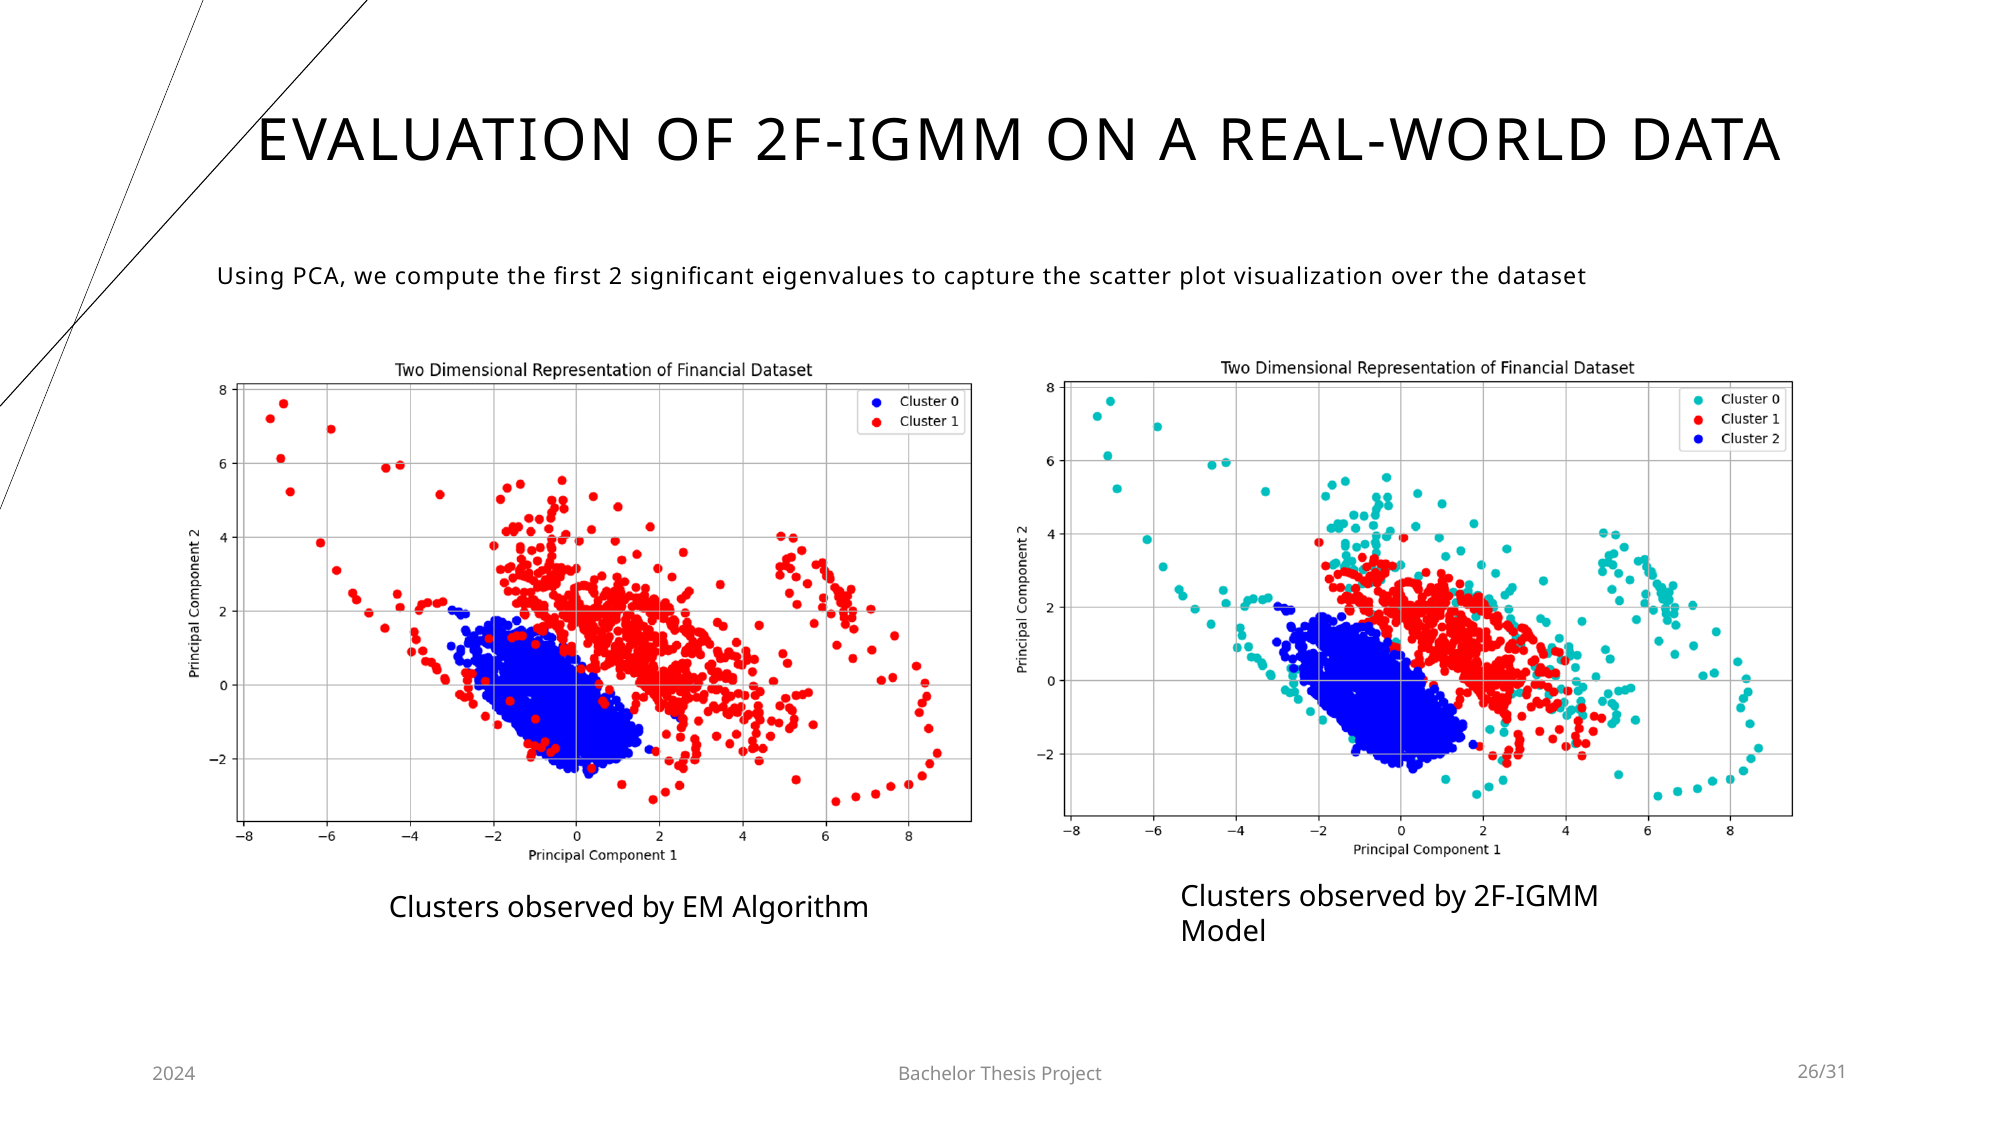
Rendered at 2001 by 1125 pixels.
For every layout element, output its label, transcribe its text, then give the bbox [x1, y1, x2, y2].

slide_number 26/31 [1412, 1042, 1863, 1103]
footer Bachelor Thesis Project [662, 1042, 1338, 1103]
text_box Using PCA, we compute the first 2 significant eigenvalues to capture the scatter plot visualization over the dataset [201, 253, 1863, 314]
text_box Clusters observed by EM Algorithm [374, 880, 913, 931]
picture [154, 339, 1808, 877]
text_box Clusters observed by 2F-IGMM Model [1165, 870, 1705, 955]
title Evaluation of 2f-igmm ON a real-world data [176, 32, 1863, 251]
slide_number 2024 [137, 1042, 588, 1103]
